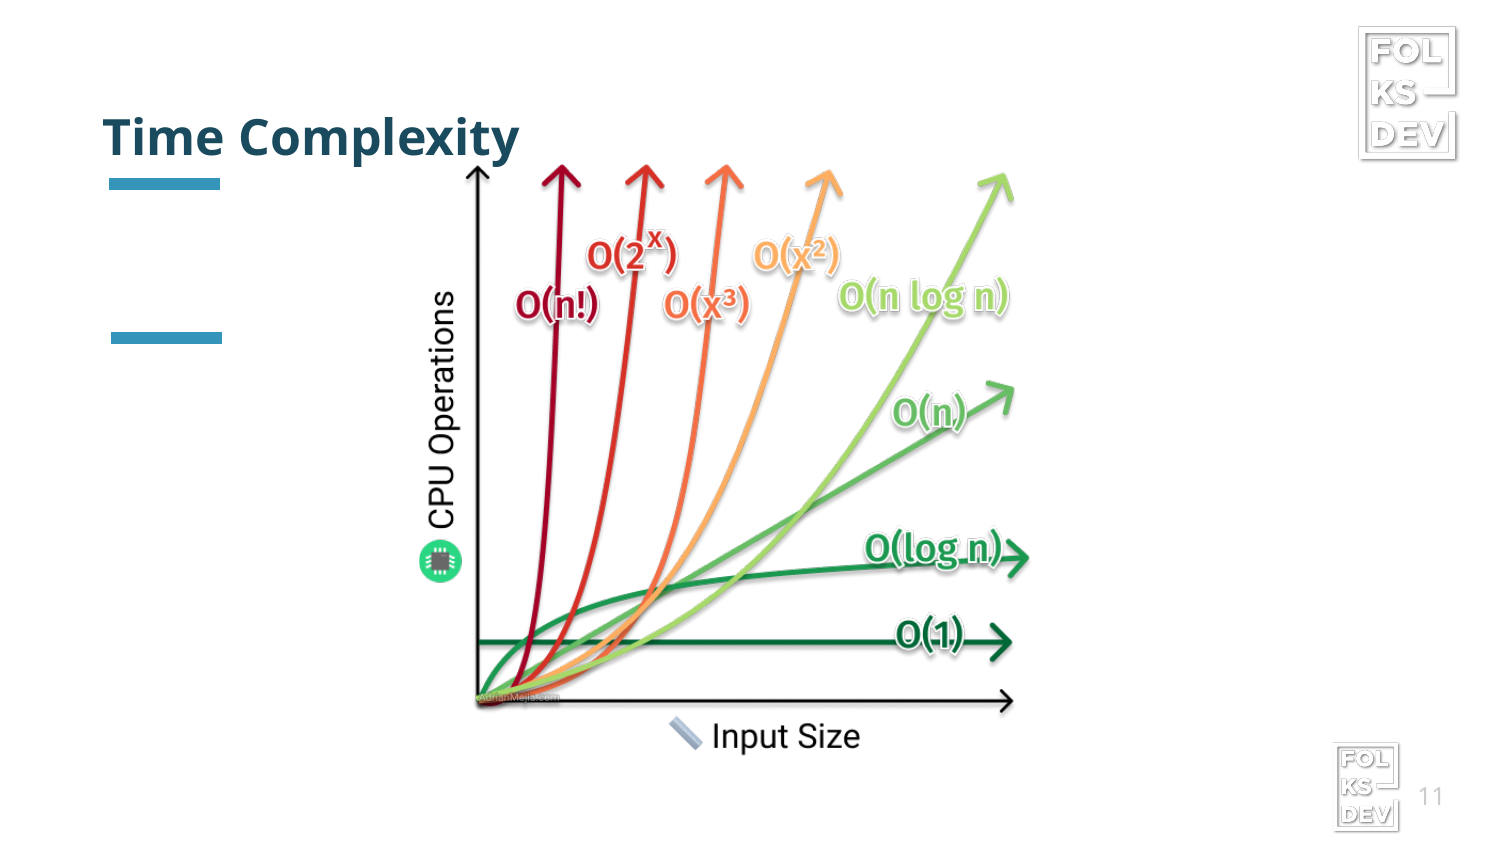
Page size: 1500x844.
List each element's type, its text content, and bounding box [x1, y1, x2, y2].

picture [1303, 724, 1428, 844]
picture [419, 148, 1081, 781]
title Time Complexity [87, 0, 589, 181]
slide_number 11 [1402, 764, 1493, 830]
picture [1313, 0, 1500, 187]
